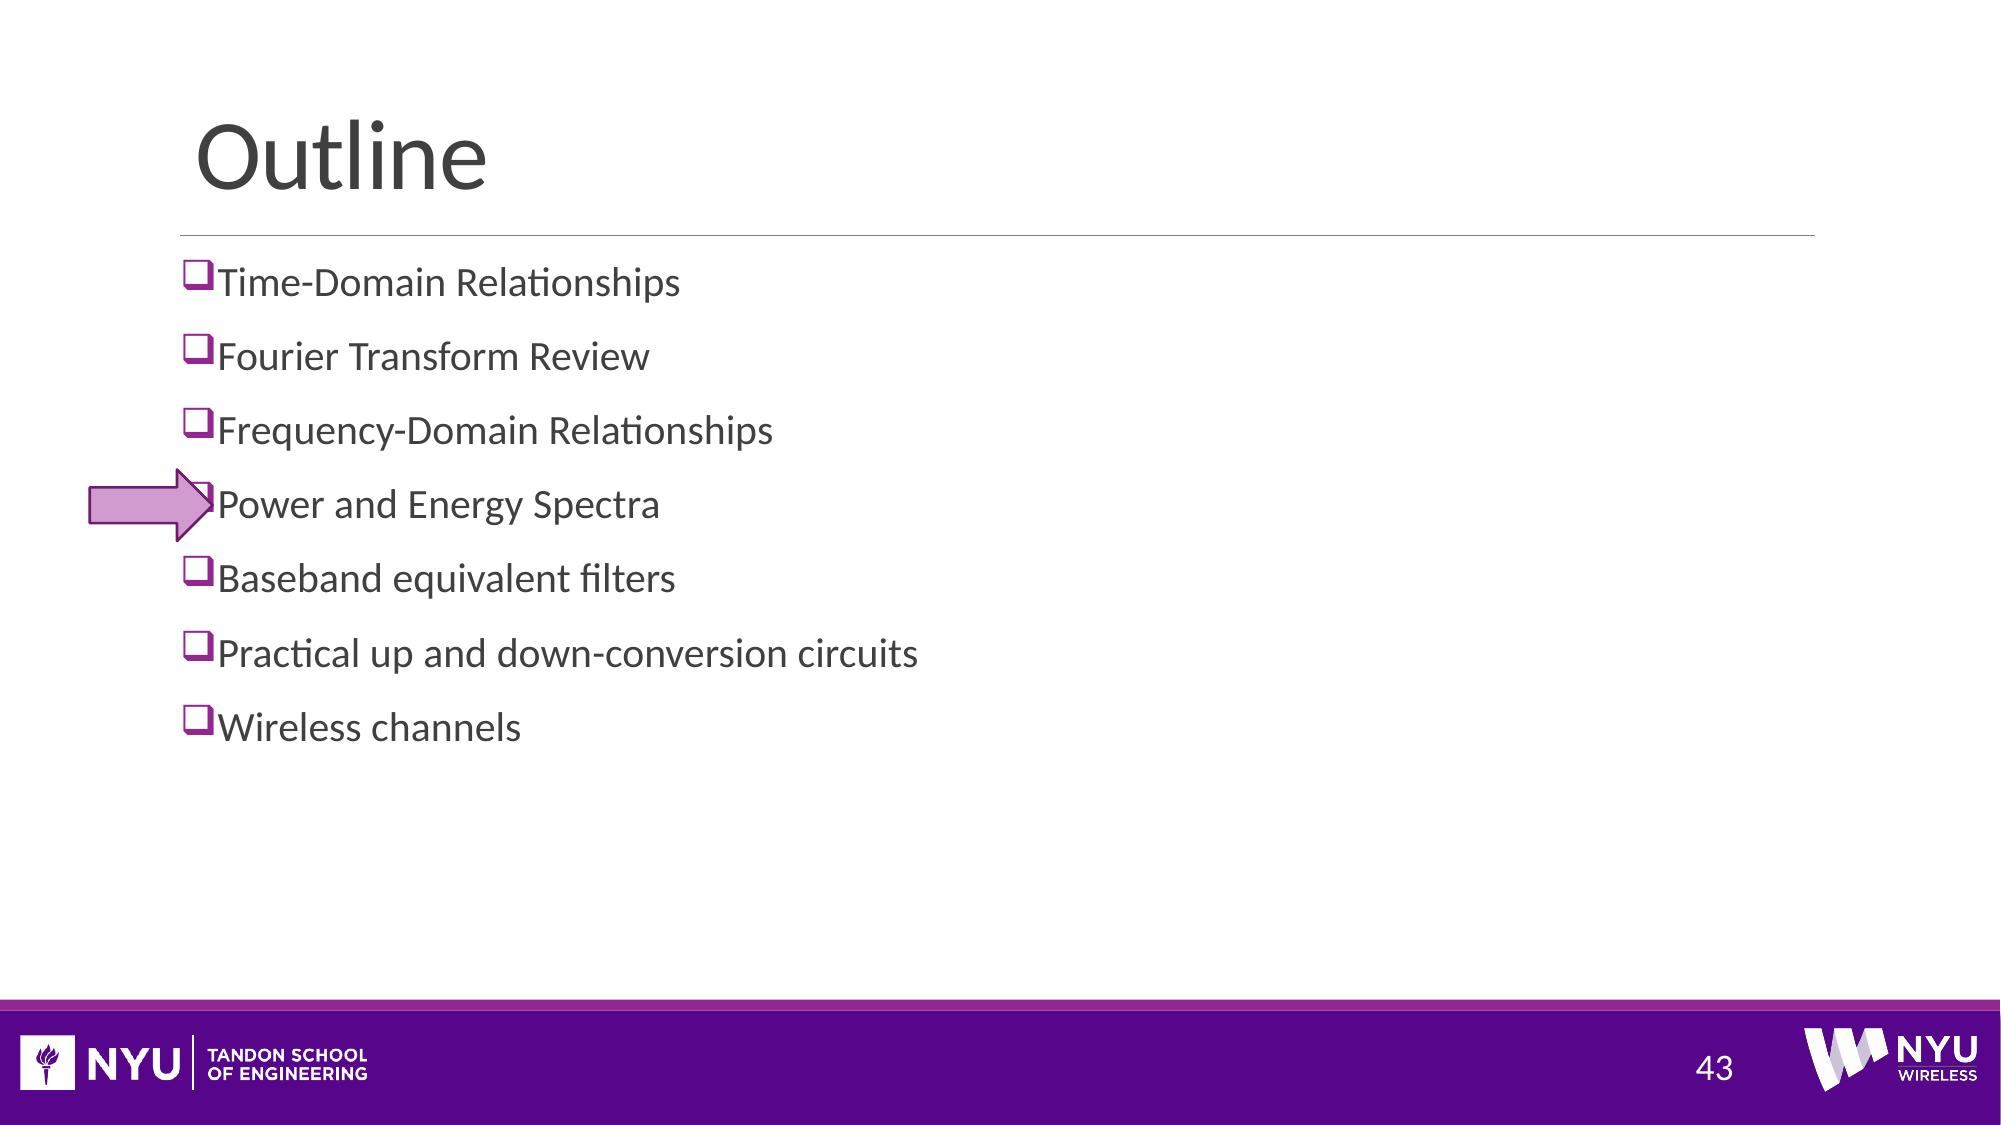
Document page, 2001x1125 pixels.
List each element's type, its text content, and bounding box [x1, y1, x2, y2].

list Time-Domain Relationships Fourier Transform Review Frequency-Domain Relationships Power and Energy Spectra Baseband equivalent filters Practical up and down-conversion circuits Wireless channels [180, 252, 1830, 963]
text_box [88, 468, 214, 543]
title Outline [180, 47, 1830, 218]
slide_number 43 [1533, 1035, 1749, 1096]
